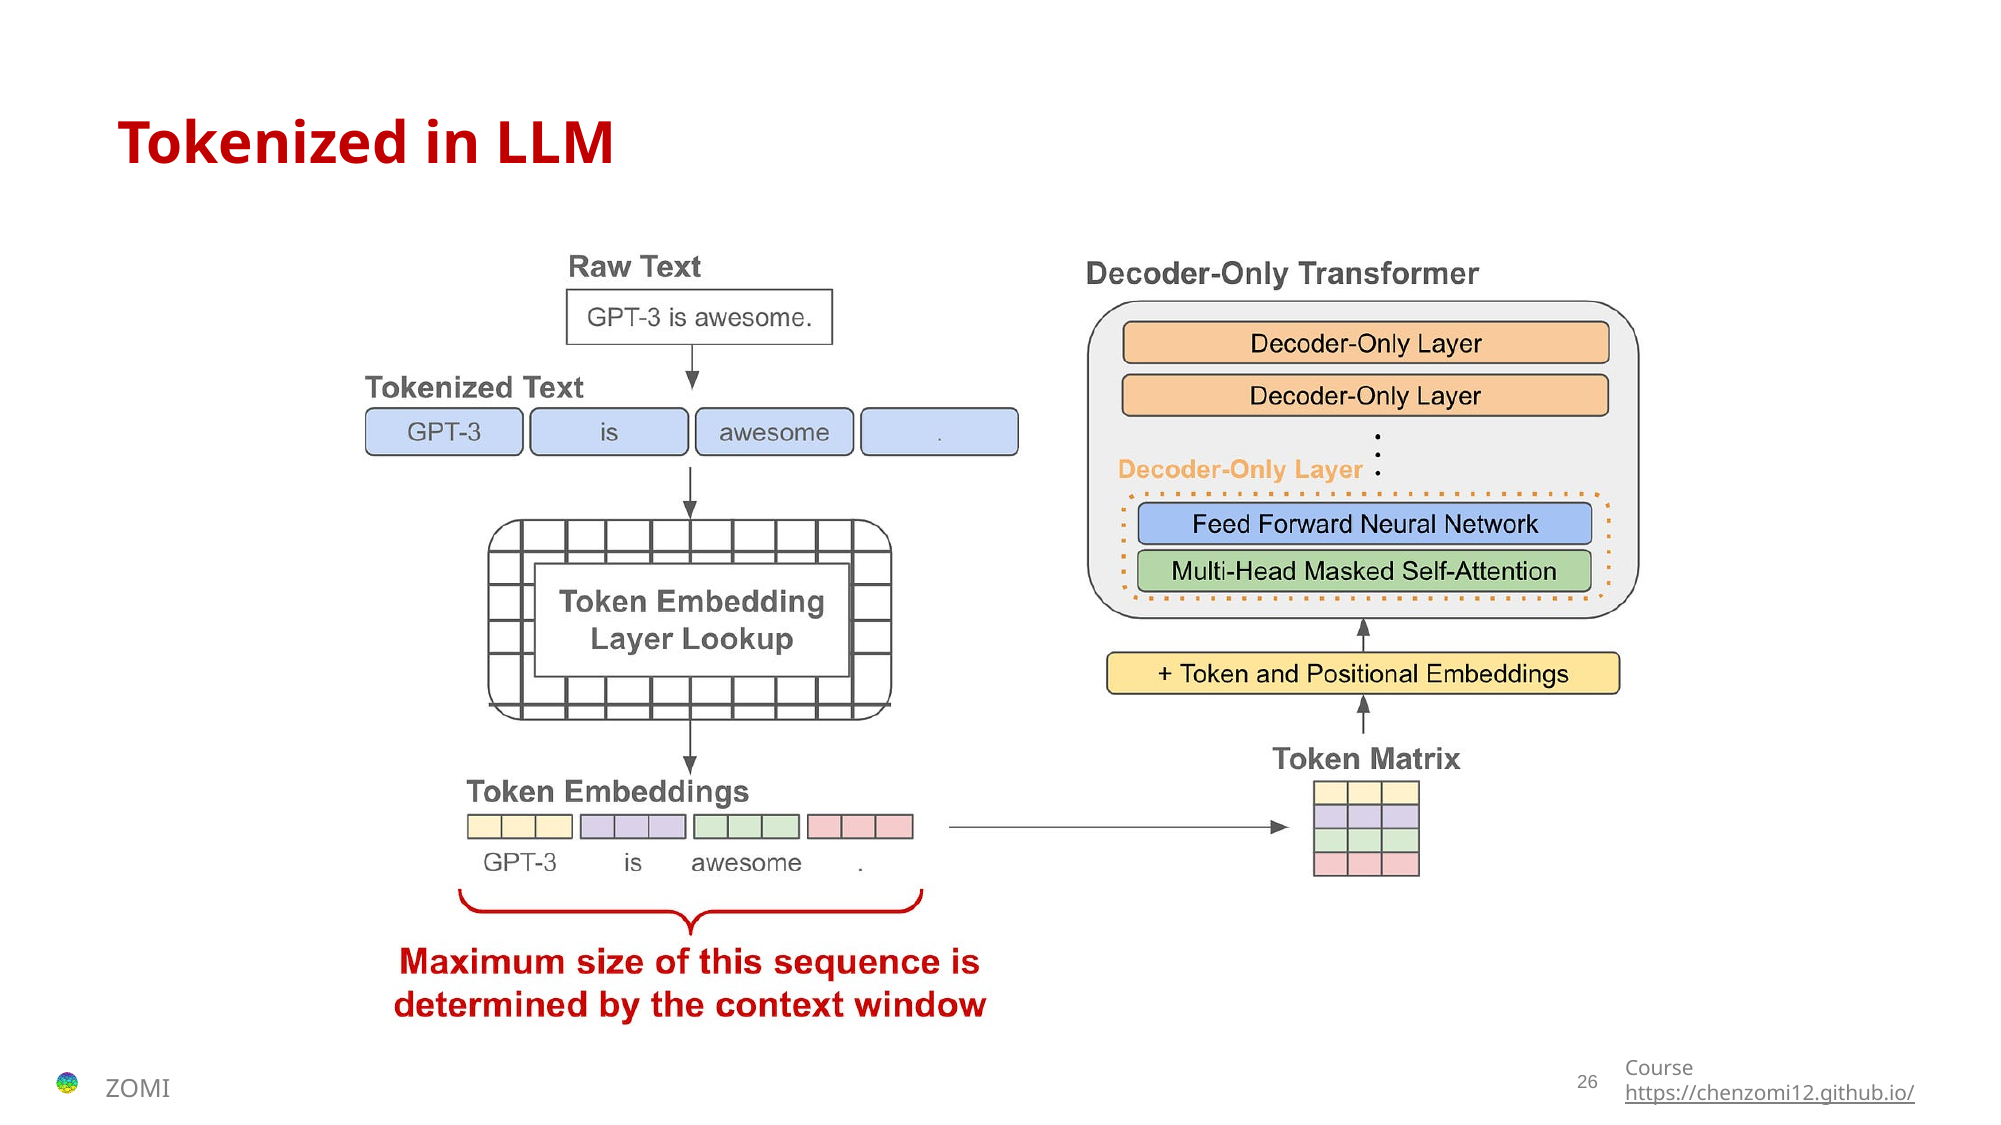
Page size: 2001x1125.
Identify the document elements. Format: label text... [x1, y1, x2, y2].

picture [57, 1073, 77, 1093]
picture [348, 224, 1653, 1034]
title Tokenized in LLM [102, 91, 1901, 189]
